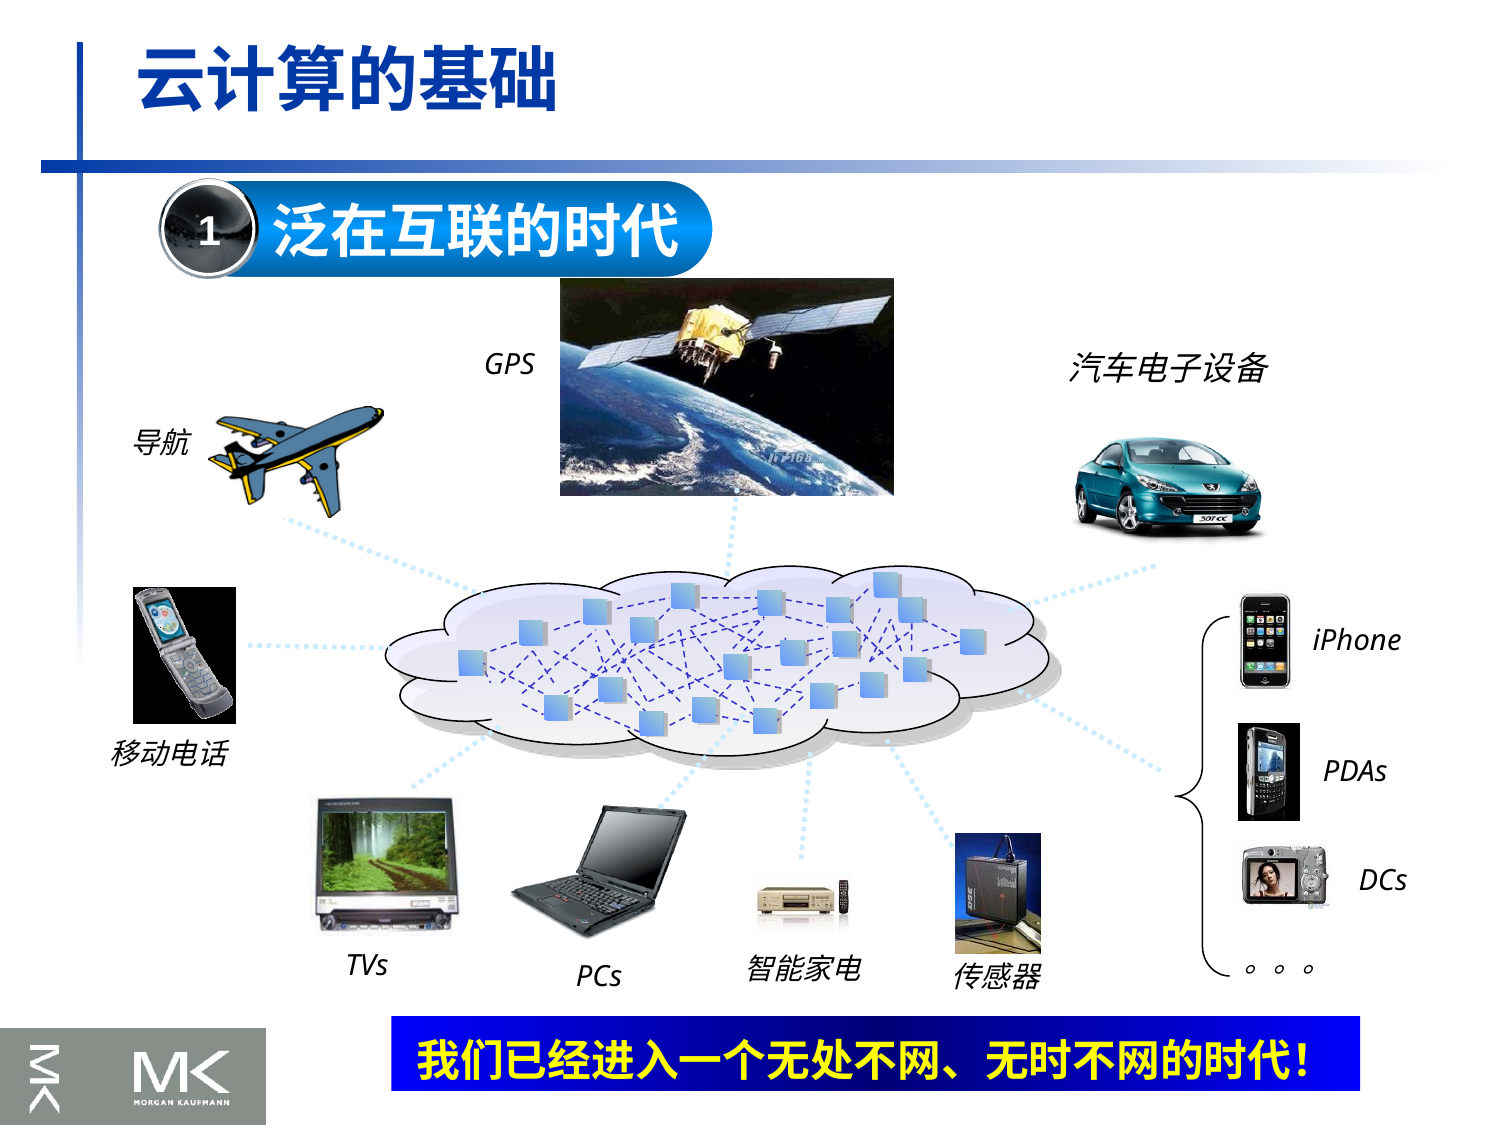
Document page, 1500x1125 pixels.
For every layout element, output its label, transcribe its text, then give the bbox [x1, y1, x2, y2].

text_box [158, 178, 715, 277]
text_box 我们已经进入一个无处不网、无时不网的时代！ [391, 1016, 1361, 1091]
title 云计算的基础 [120, 0, 1315, 128]
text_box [81, 278, 1451, 1002]
picture [0, 1028, 266, 1125]
